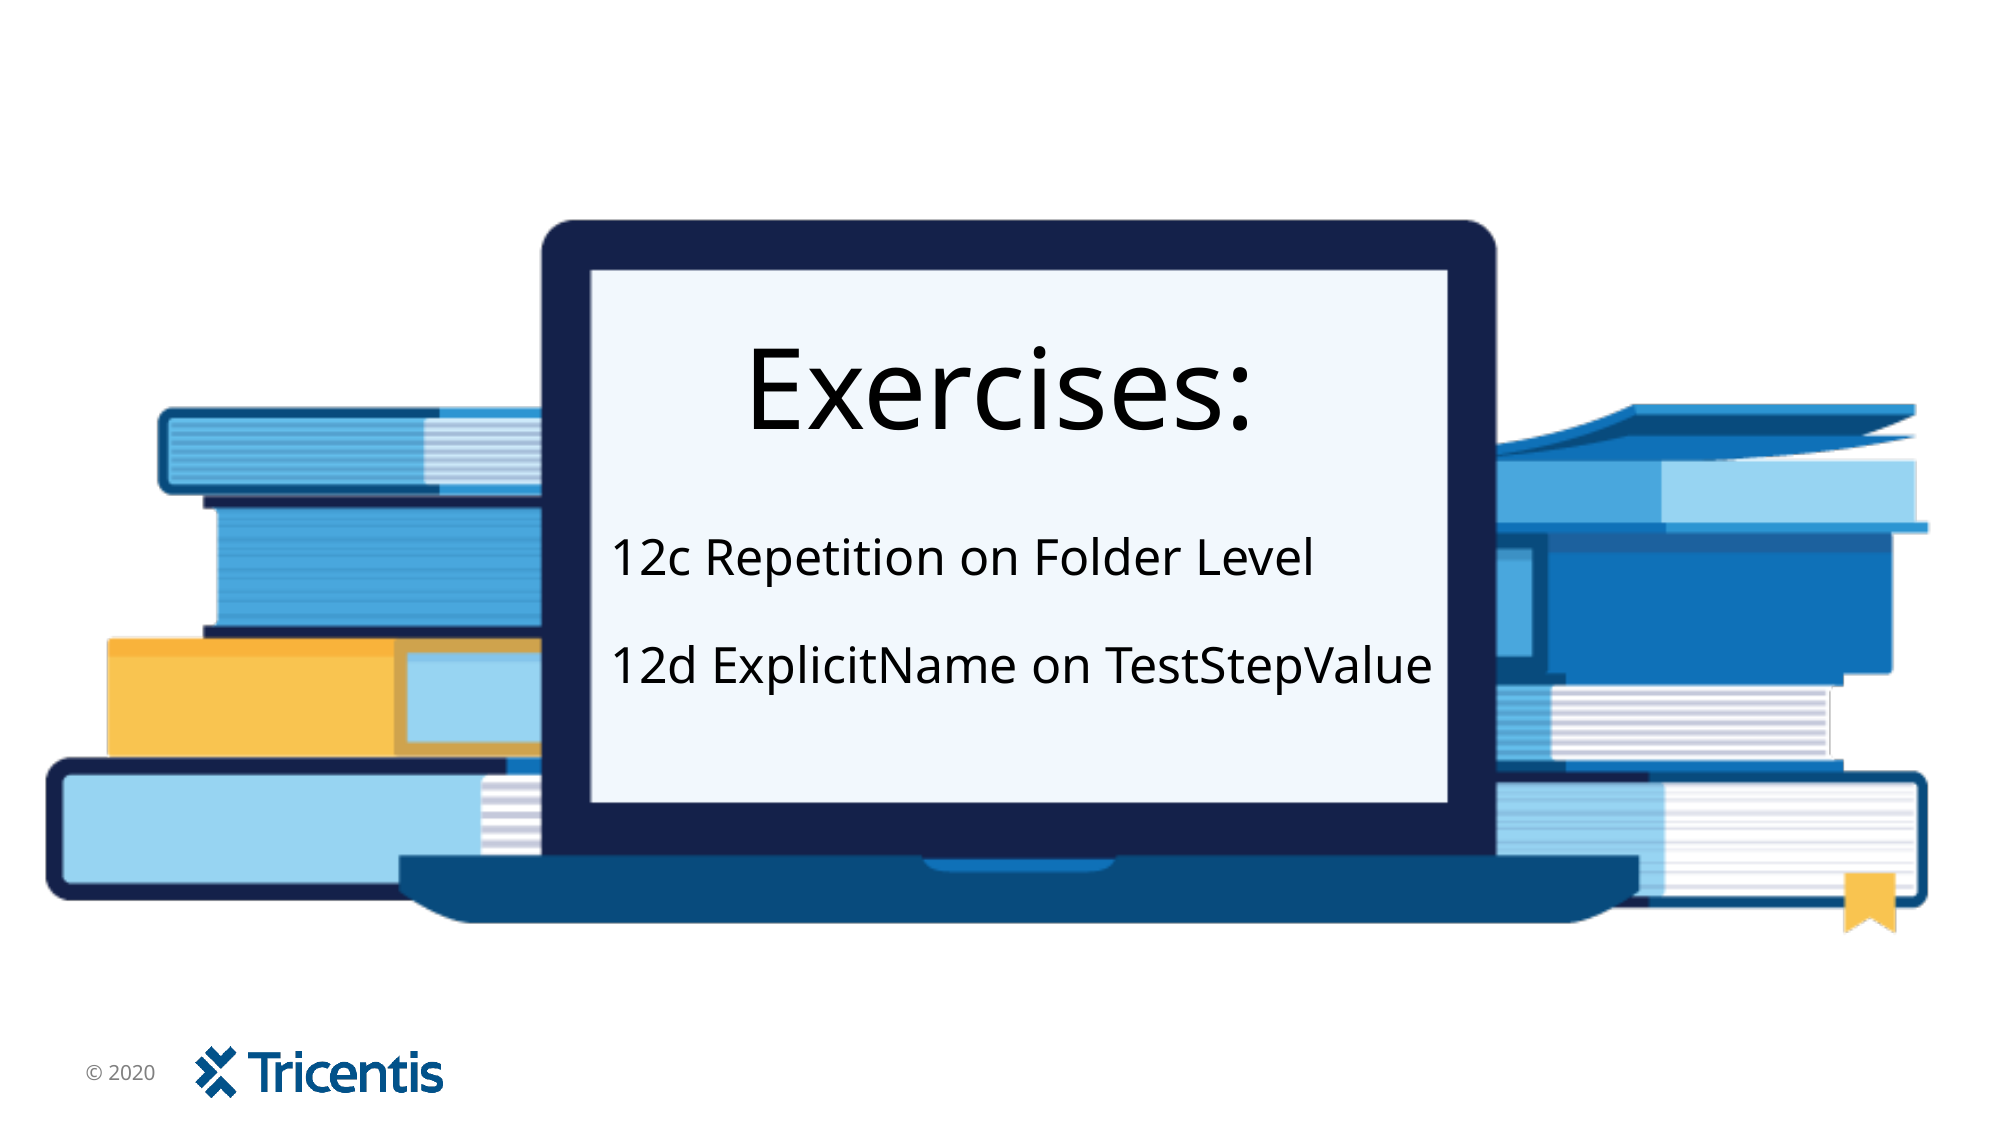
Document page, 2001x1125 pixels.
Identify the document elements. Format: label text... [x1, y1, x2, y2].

picture [26, 0, 1942, 1125]
title 12c Repetition on Folder Level 12d ExplicitName on TestStepValue [595, 439, 1450, 788]
